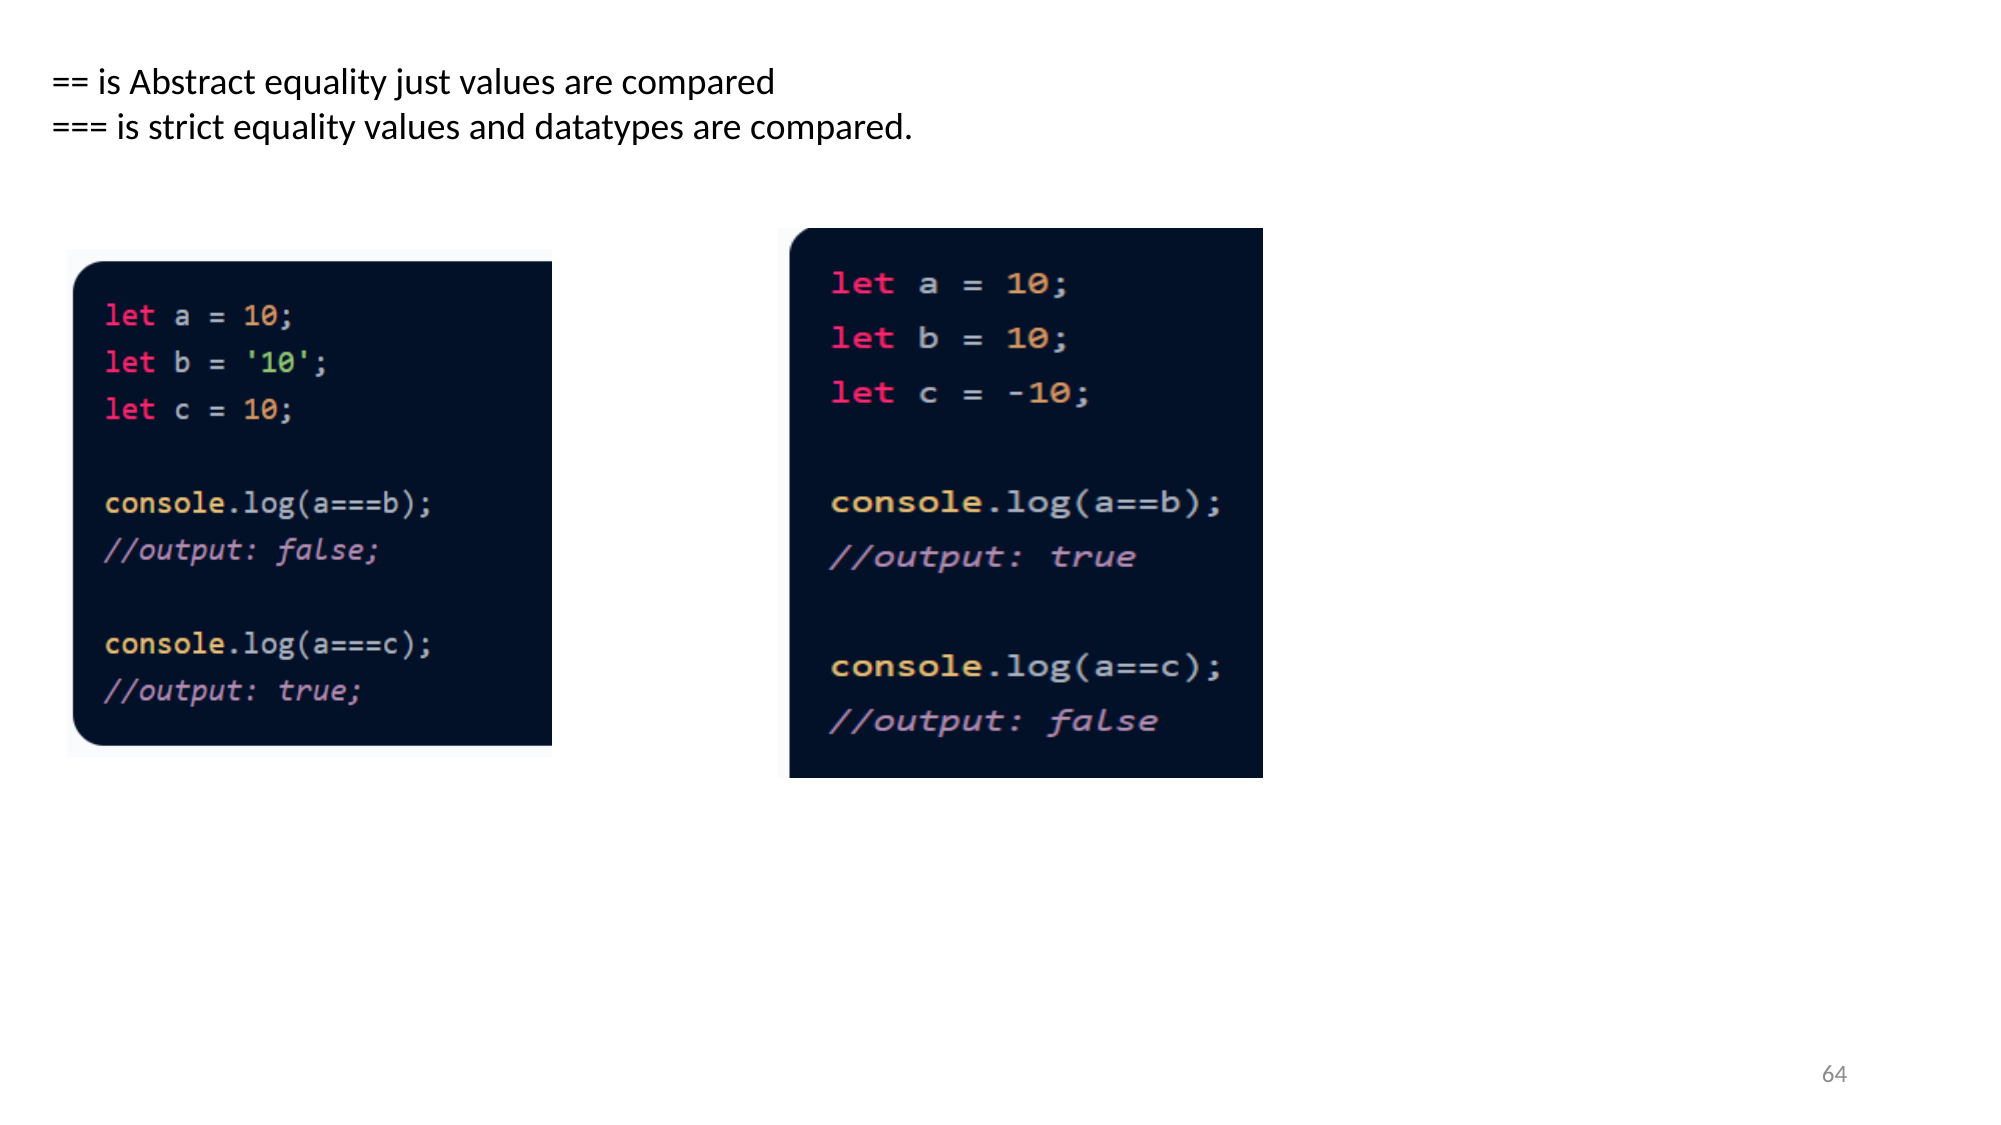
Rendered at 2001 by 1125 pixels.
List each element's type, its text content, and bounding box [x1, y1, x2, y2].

slide_number 64 [1412, 1042, 1863, 1103]
picture [778, 228, 1263, 779]
picture [67, 249, 552, 758]
text_box == is Abstract equality just values are compared === is strict equality values and datatypes are compared. [37, 49, 1307, 155]
